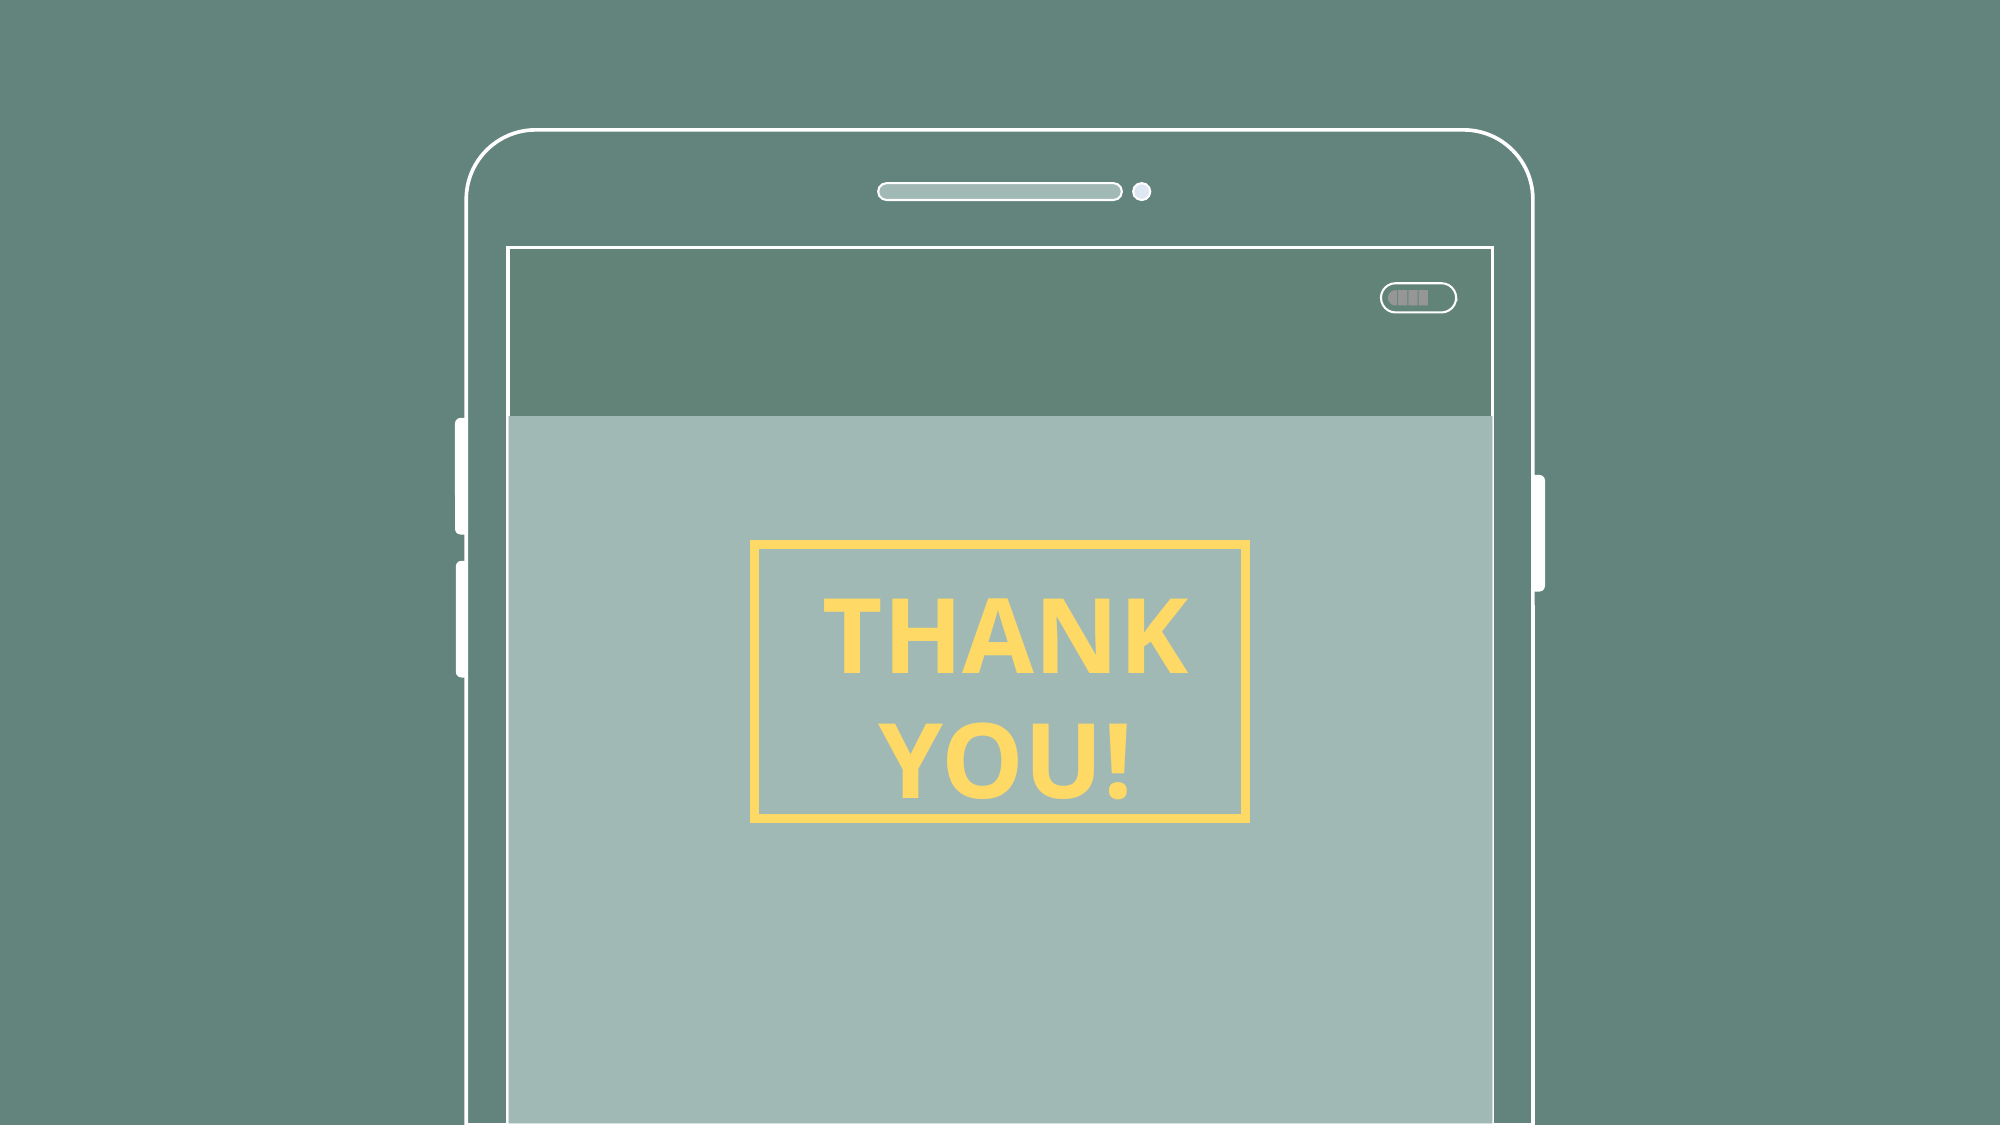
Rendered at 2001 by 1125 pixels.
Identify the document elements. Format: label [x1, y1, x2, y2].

text_box [453, 416, 468, 536]
text_box [1532, 473, 1547, 593]
text_box [508, 416, 1493, 1124]
text_box [754, 544, 1246, 830]
text_box [507, 247, 1493, 1125]
text_box [465, 128, 1534, 1125]
text_box [1132, 182, 1152, 202]
text_box [877, 182, 1123, 202]
text_box [454, 559, 469, 679]
text_box [1403, 260, 1434, 336]
